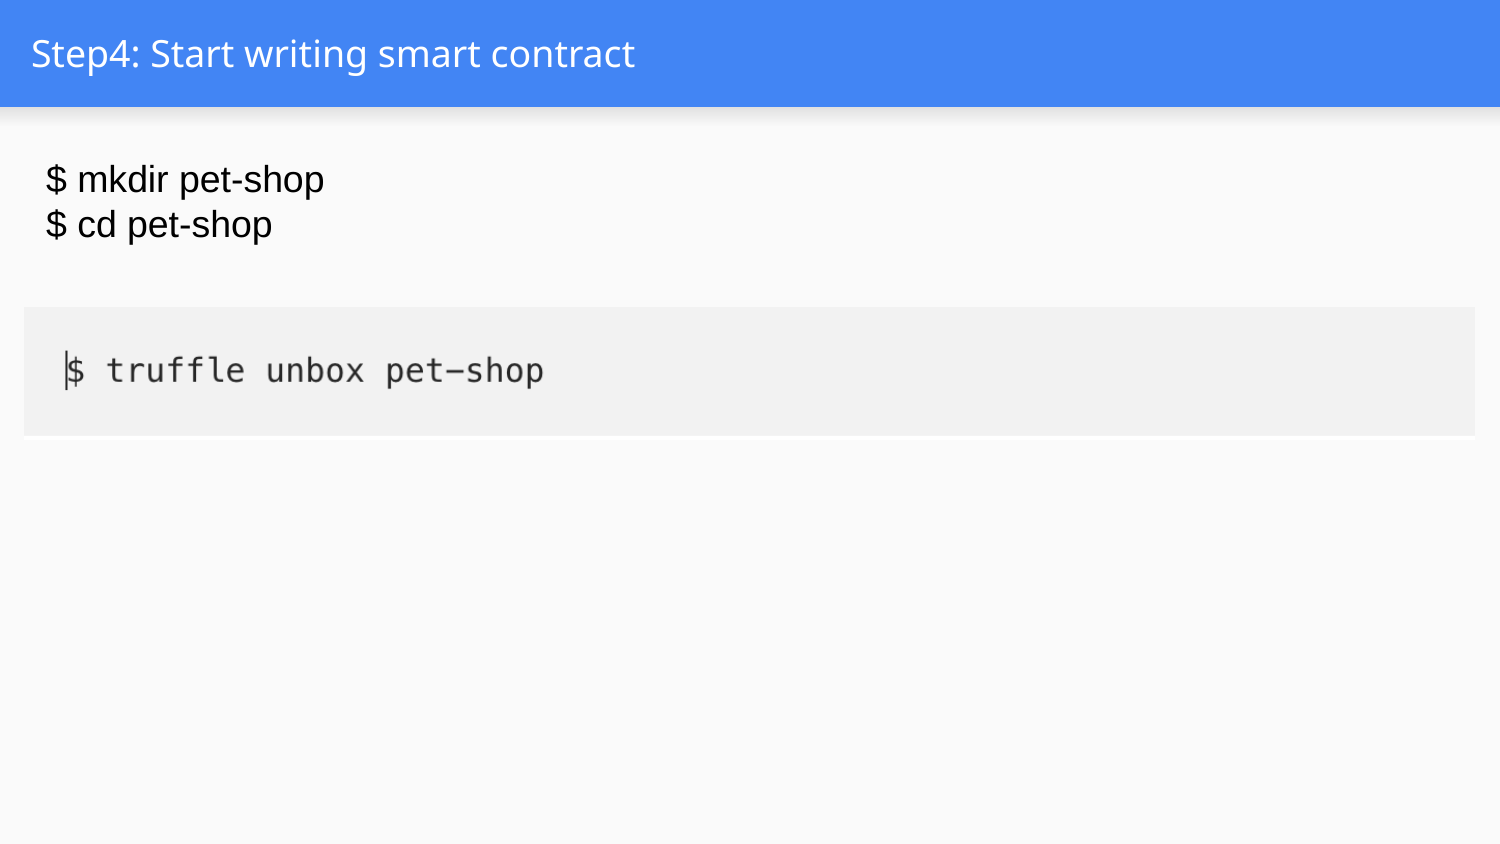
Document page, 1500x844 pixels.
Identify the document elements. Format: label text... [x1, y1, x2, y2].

title Step4: Start writing smart contract [16, 2, 1464, 102]
text_box $ mkdir pet-shop $ cd pet-shop [31, 139, 797, 286]
picture [24, 306, 1476, 440]
